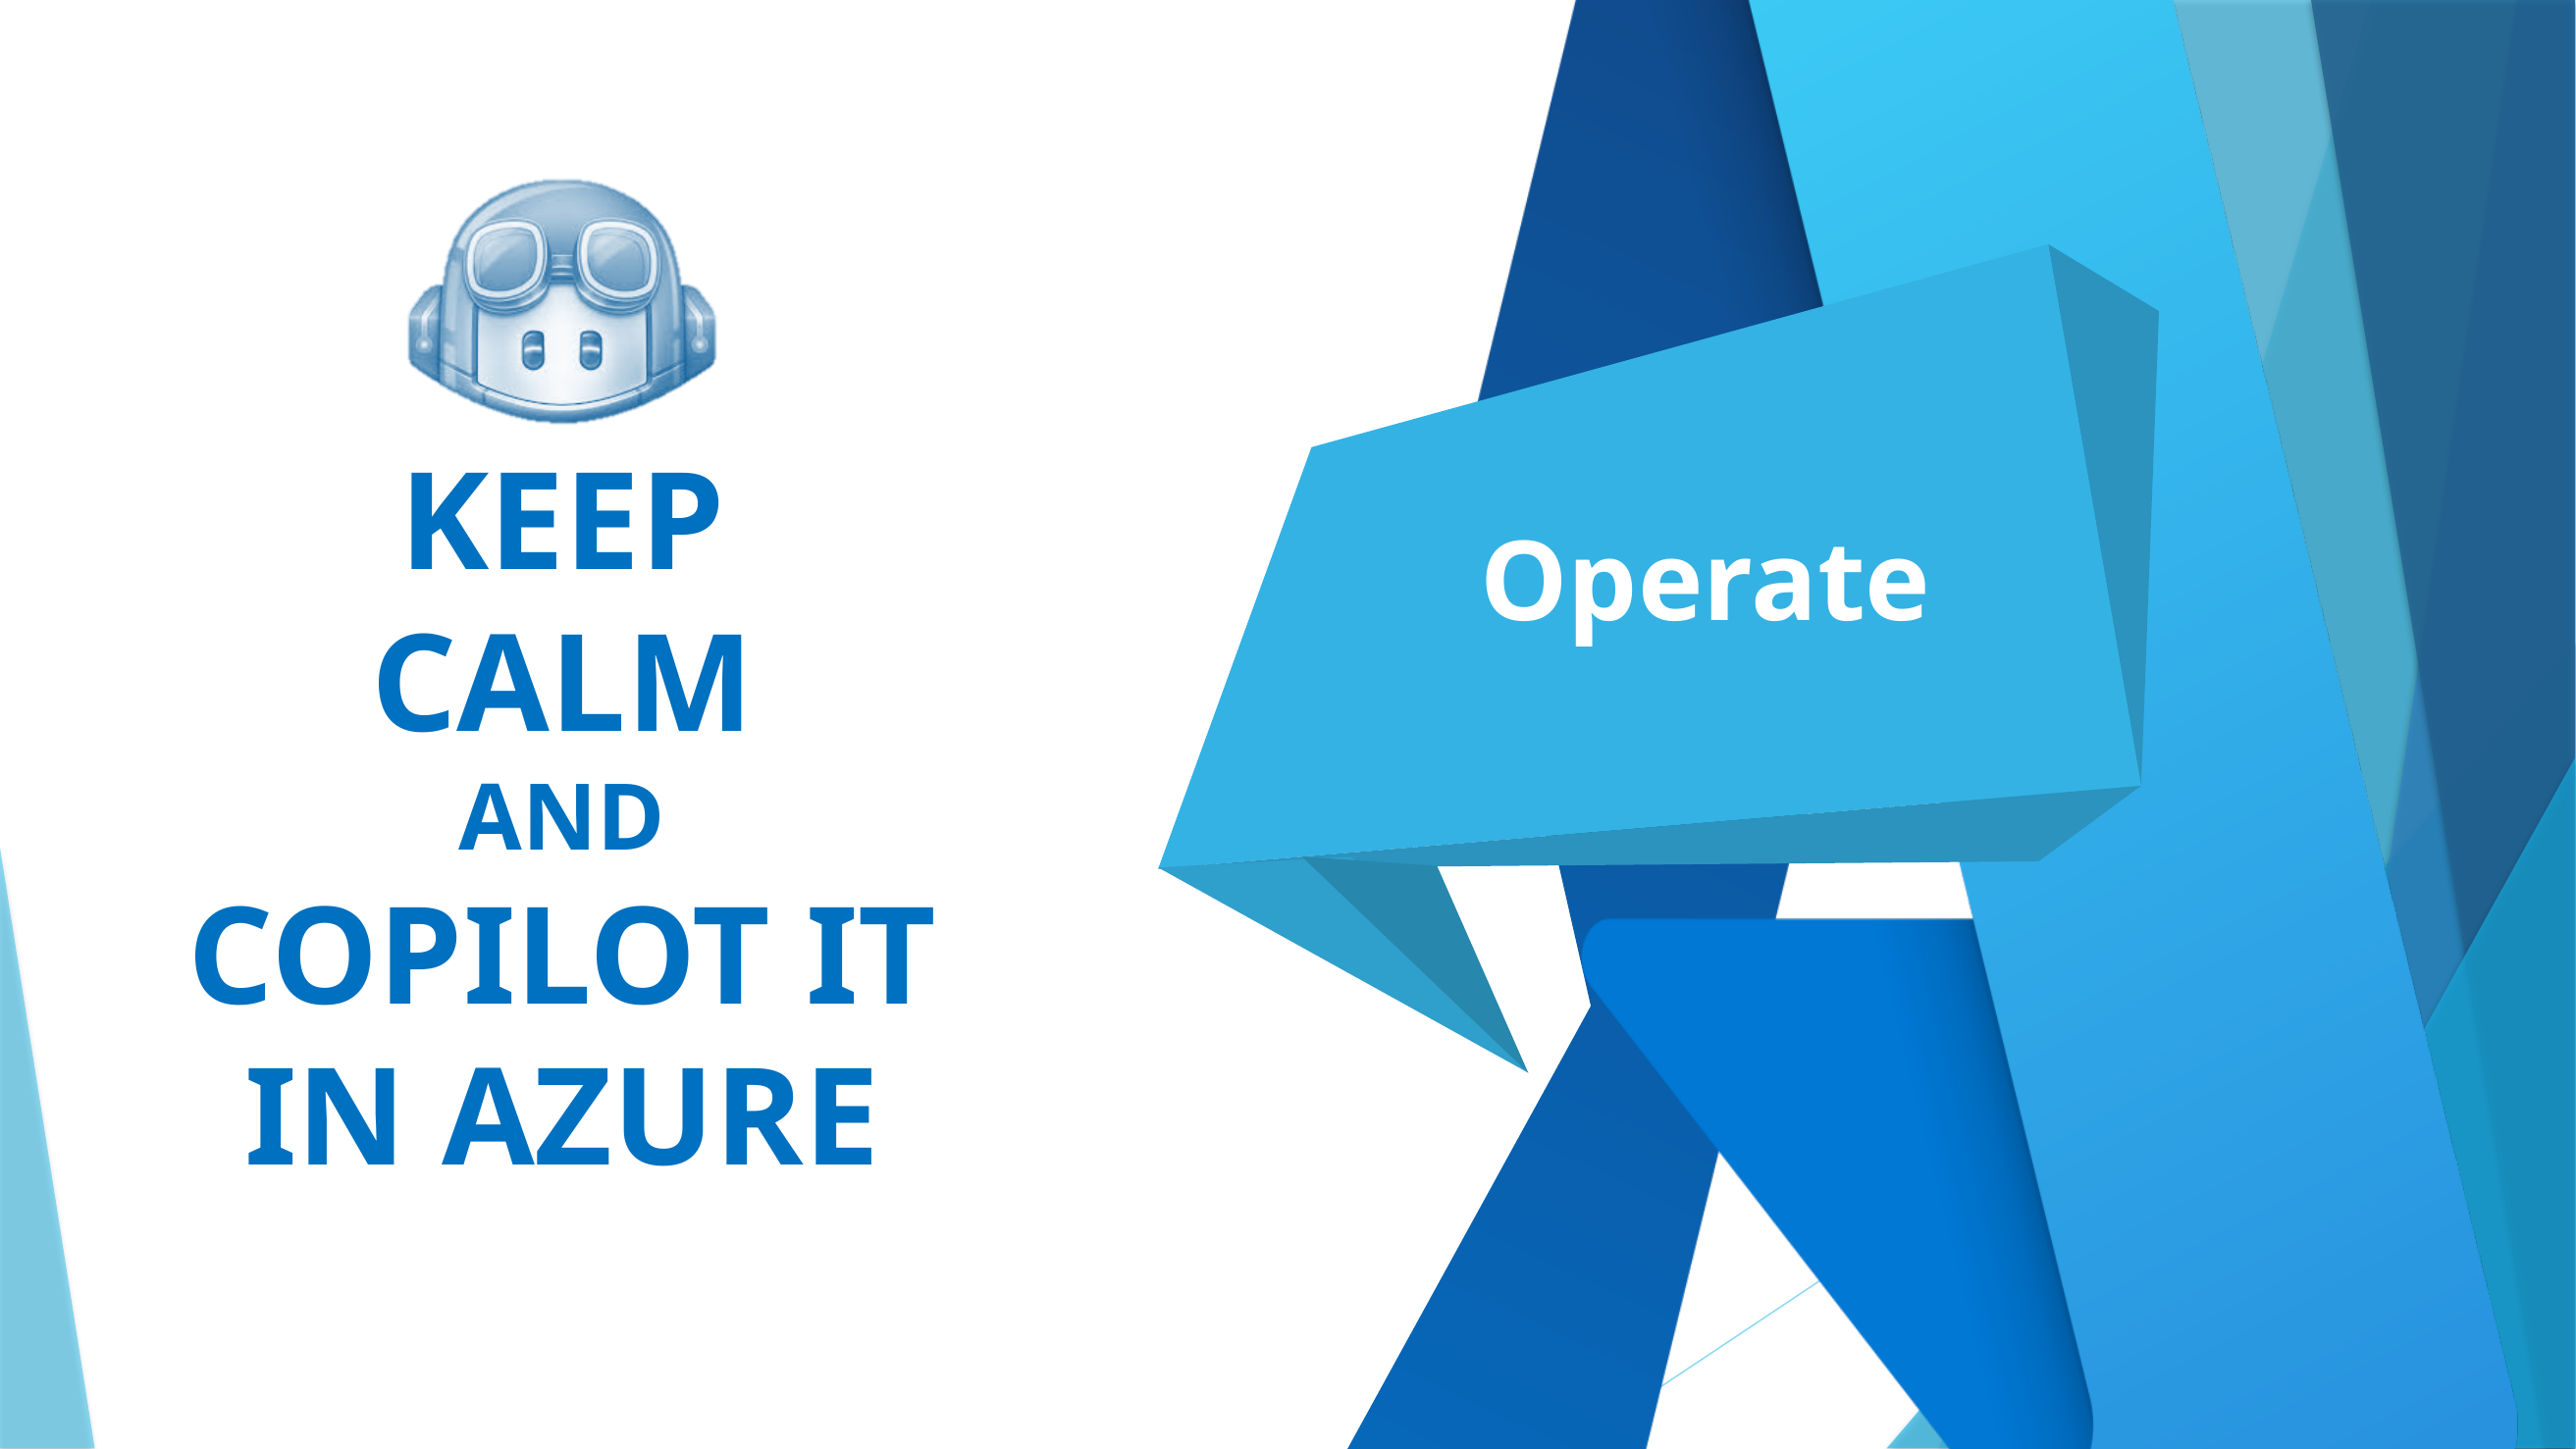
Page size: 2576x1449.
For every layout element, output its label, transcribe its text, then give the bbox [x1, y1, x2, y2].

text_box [1157, 243, 2160, 1074]
text_box KEEP CALM AND COPILOT IT IN AZURE [102, 427, 1023, 1200]
picture [1299, 0, 2576, 1449]
picture [399, 144, 725, 469]
